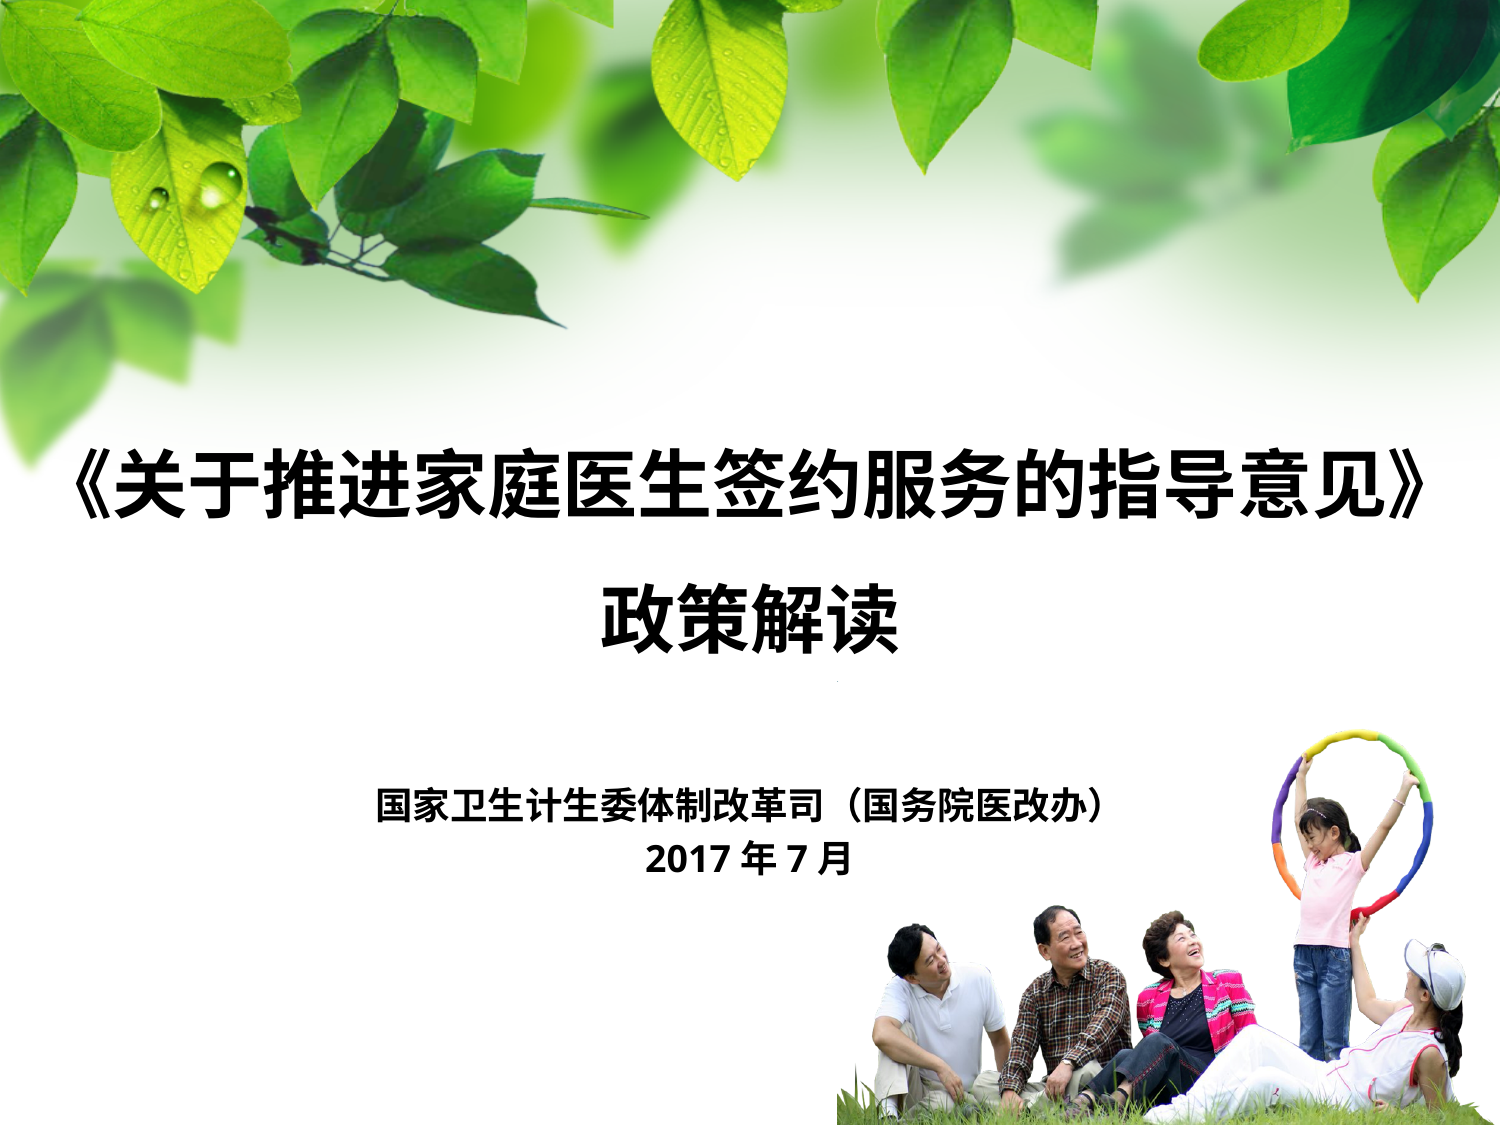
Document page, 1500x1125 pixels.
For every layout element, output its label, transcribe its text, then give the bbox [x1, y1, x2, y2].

title 《关于推进家庭医生签约服务的指导意见》 政策解读 [0, 420, 1500, 634]
picture [0, 0, 1500, 420]
subtitle 国家卫生计生委体制改革司（国务院医改办） 2017年7月 [0, 775, 1500, 976]
picture [837, 680, 1500, 775]
picture [837, 976, 1500, 1125]
